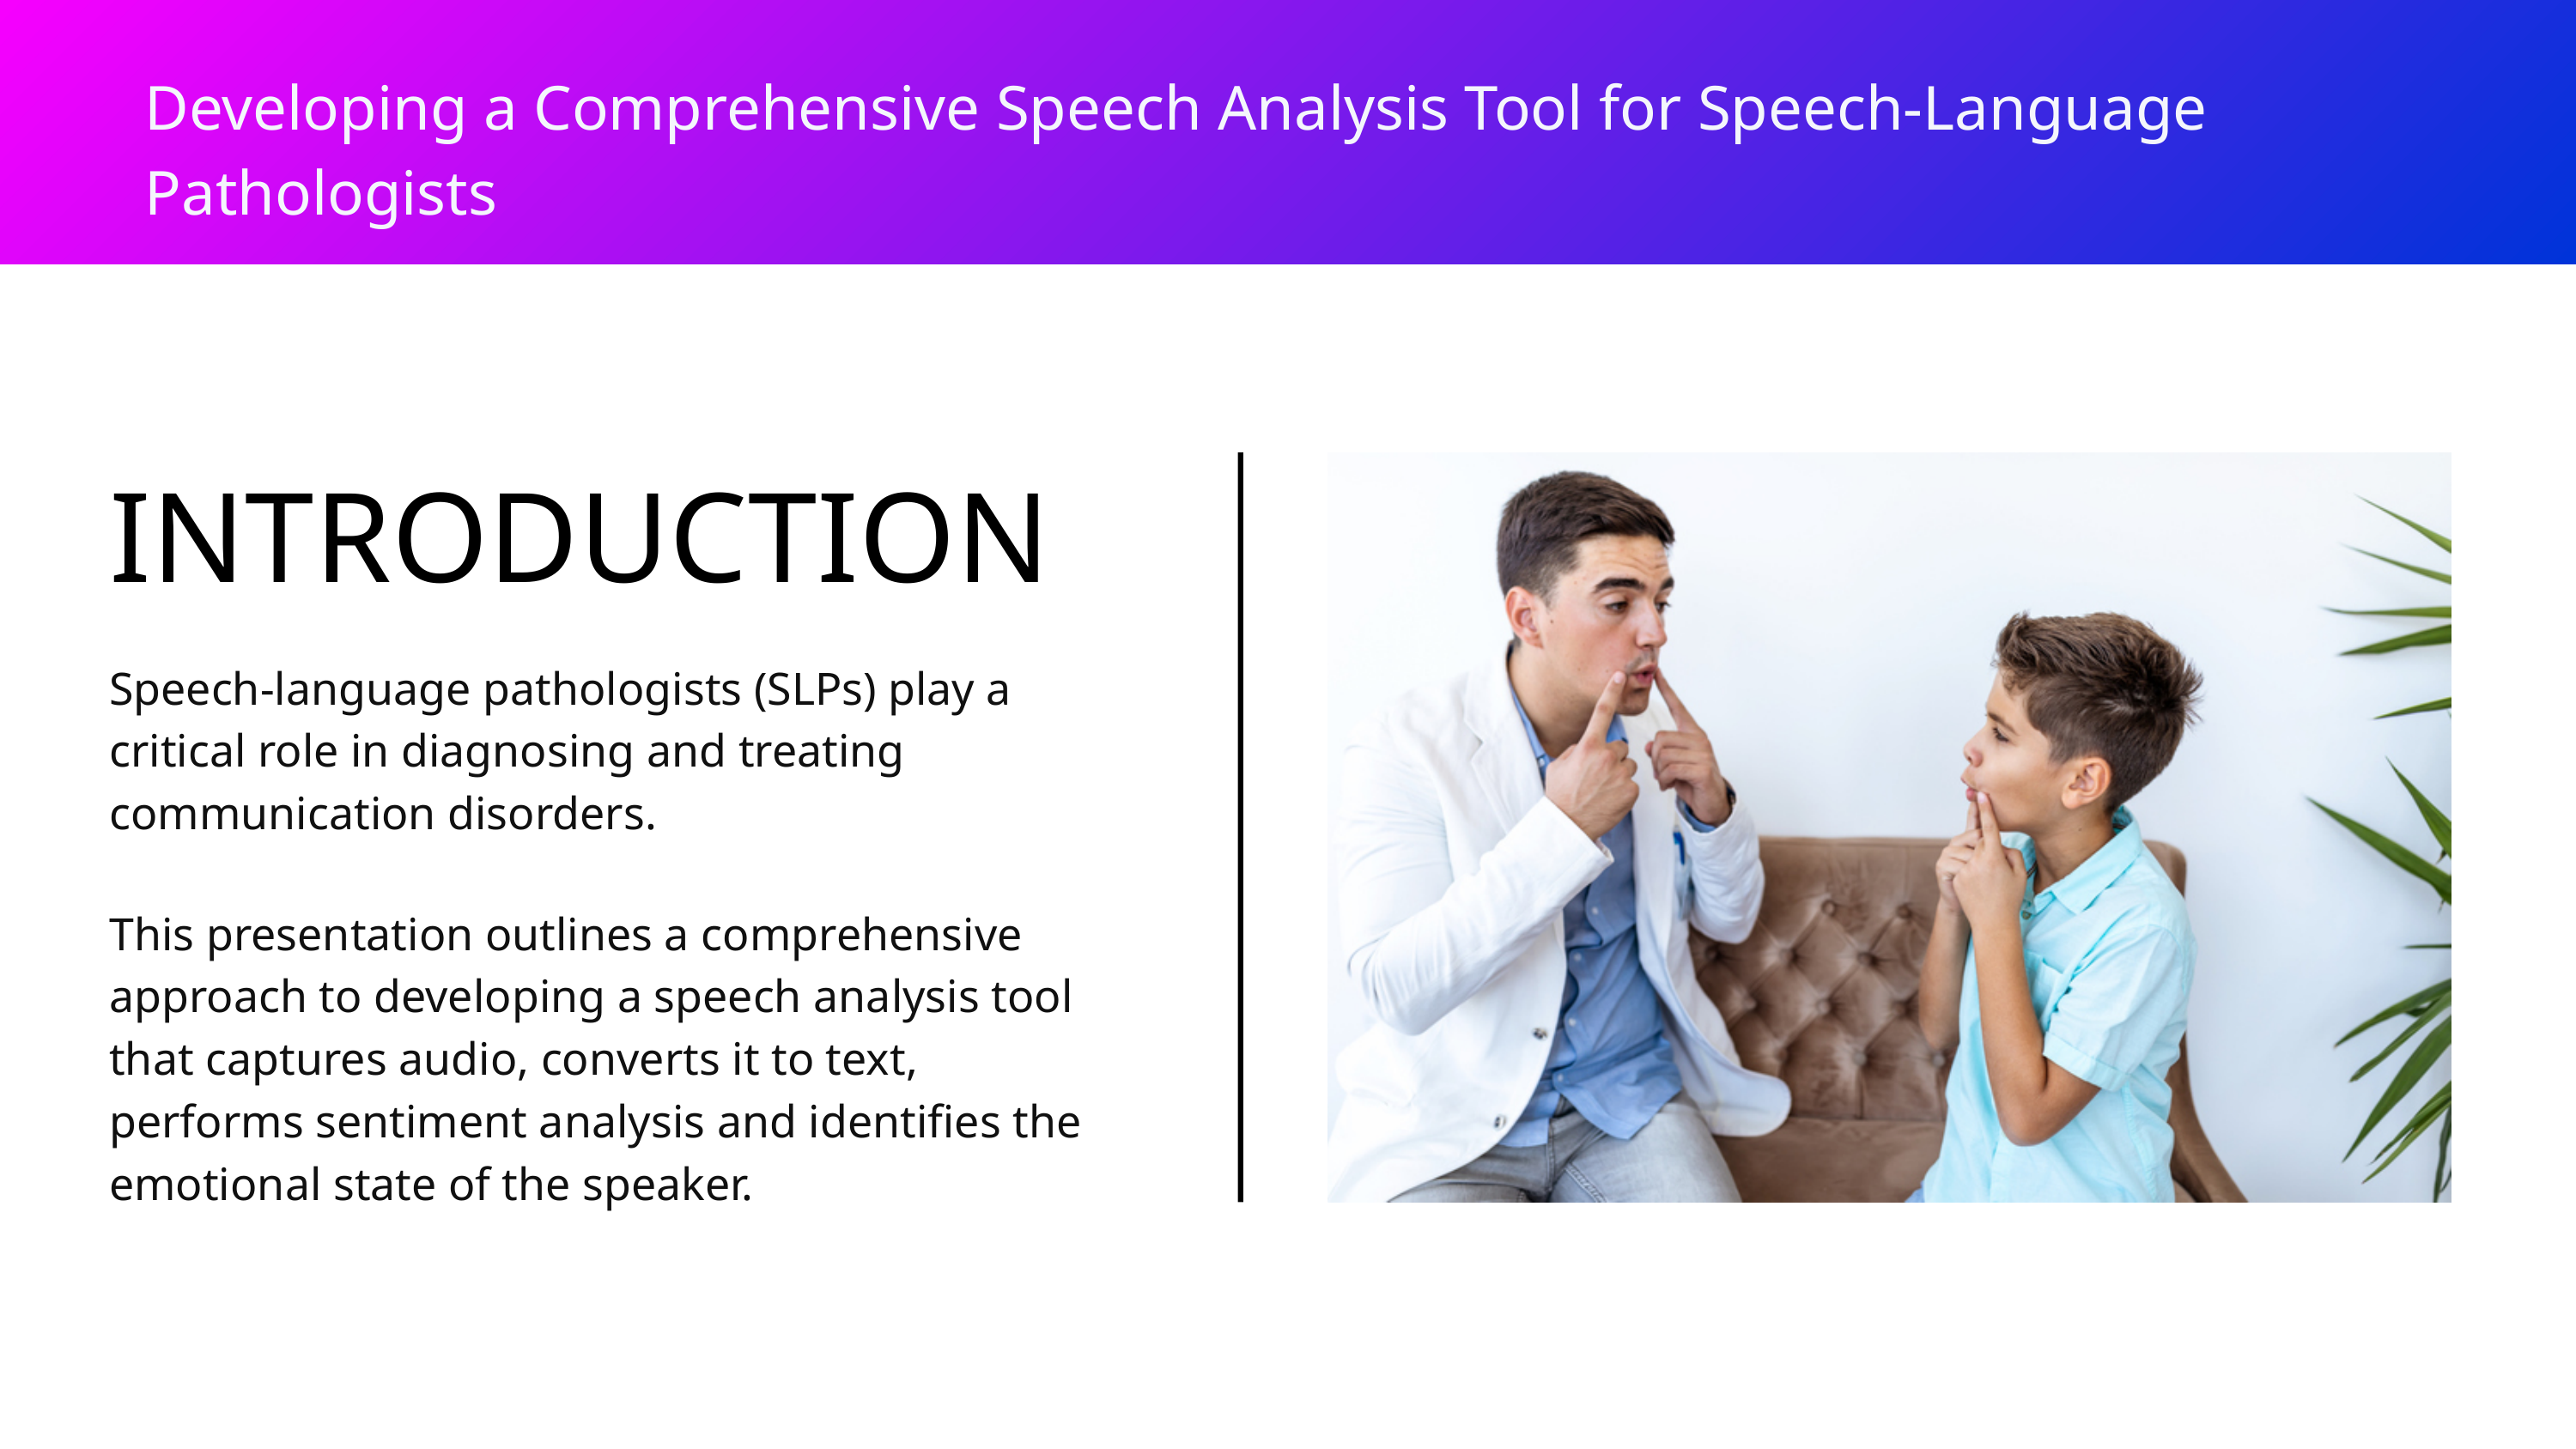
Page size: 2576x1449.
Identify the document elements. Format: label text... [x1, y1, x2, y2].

text_box INTRODUCTION [109, 433, 1153, 608]
text_box This presentation outlines a comprehensive approach to developing a speech analysis tool that captures audio, converts it to text, performs sentiment analysis and identifies the emotional state of the speaker. [109, 897, 1123, 1210]
text_box Speech-language pathologists (SLPs) play a critical role in diagnosing and treating communication disorders. [109, 651, 1123, 839]
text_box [0, 0, 2576, 264]
text_box [1327, 452, 2451, 1203]
